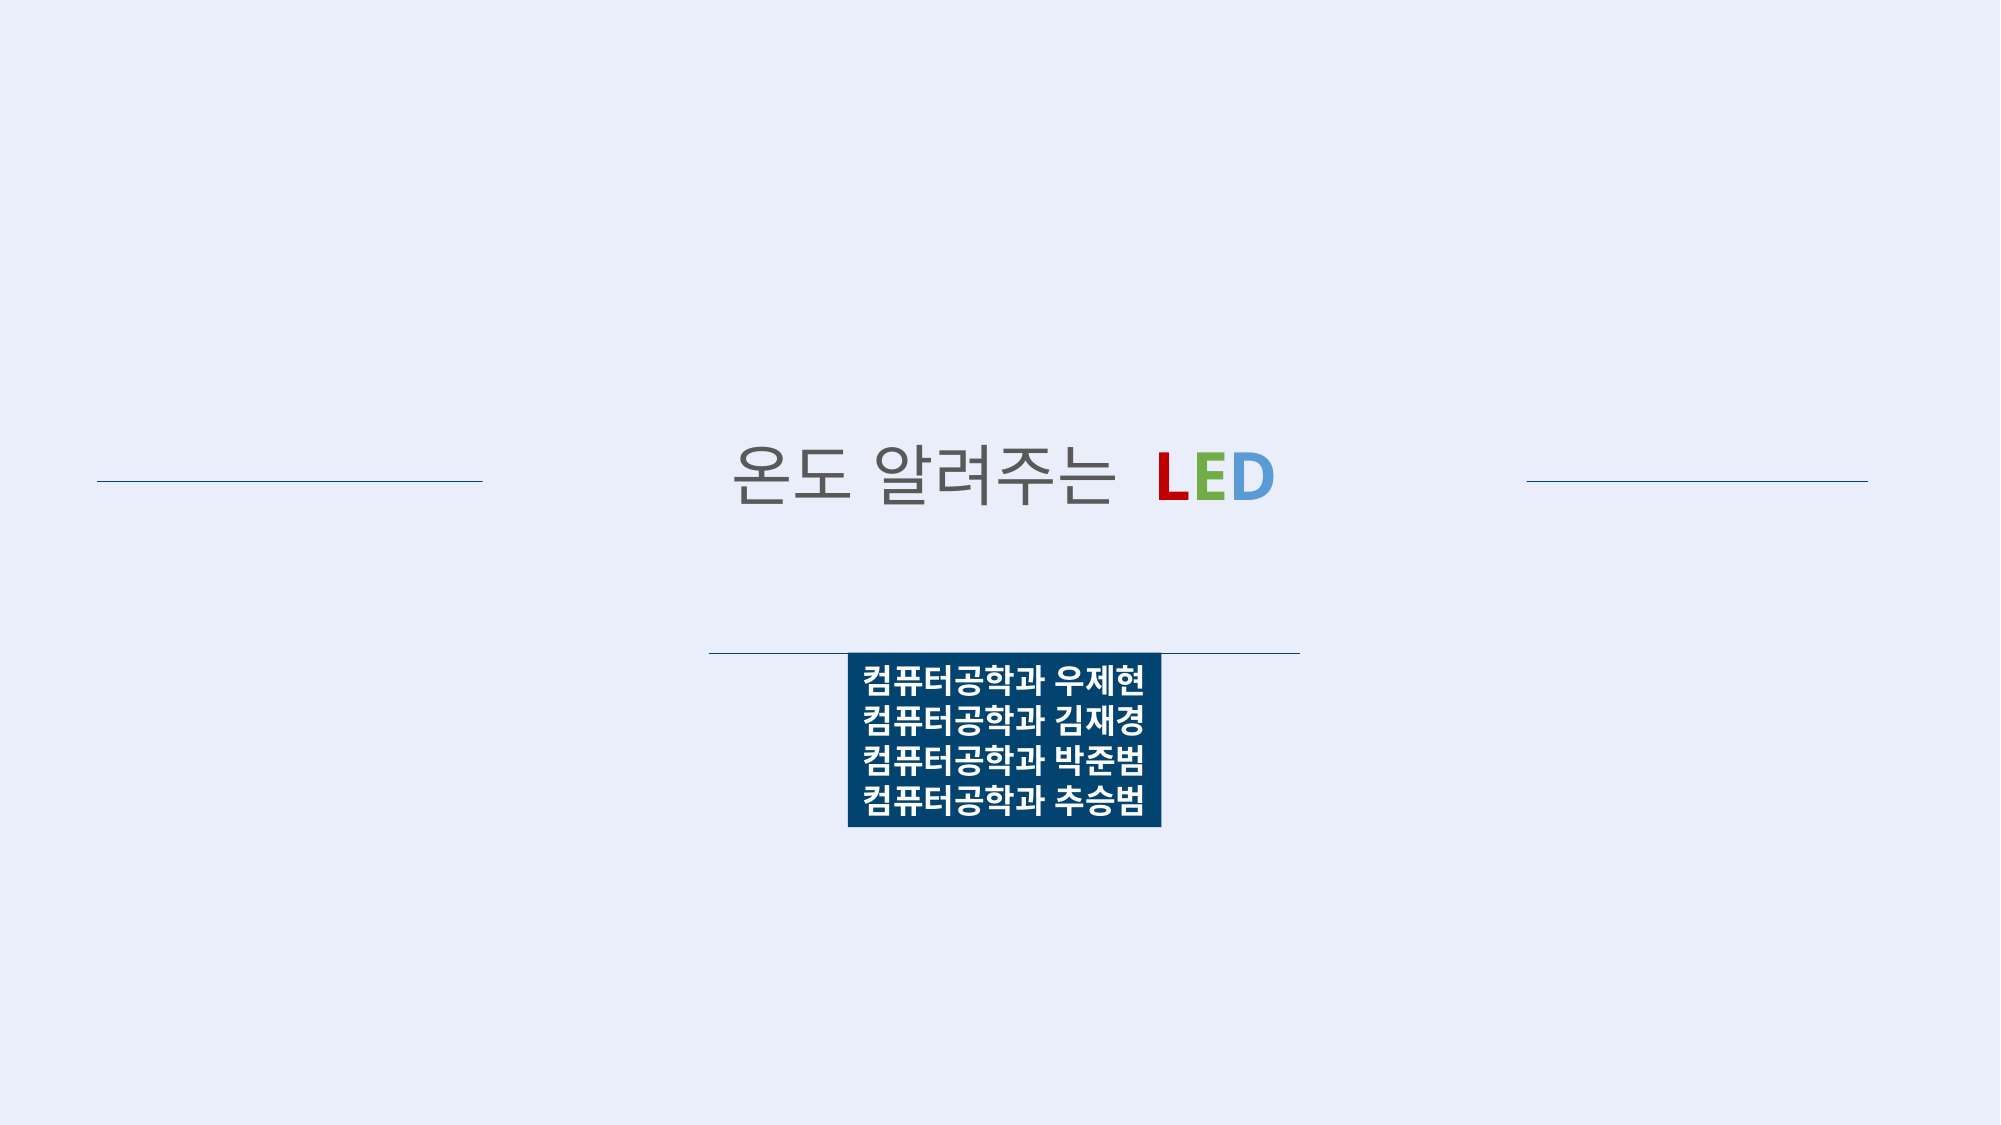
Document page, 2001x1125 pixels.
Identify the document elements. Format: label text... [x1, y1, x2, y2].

text_box 온도 알려주는 LED [482, 482, 1527, 521]
text_box 컴퓨터공학과 우제현 컴퓨터공학과 김재경 컴퓨터공학과 박준범 컴퓨터공학과 추승범 [847, 654, 1162, 828]
text_box 온도 알려주는 LED [482, 385, 1527, 481]
